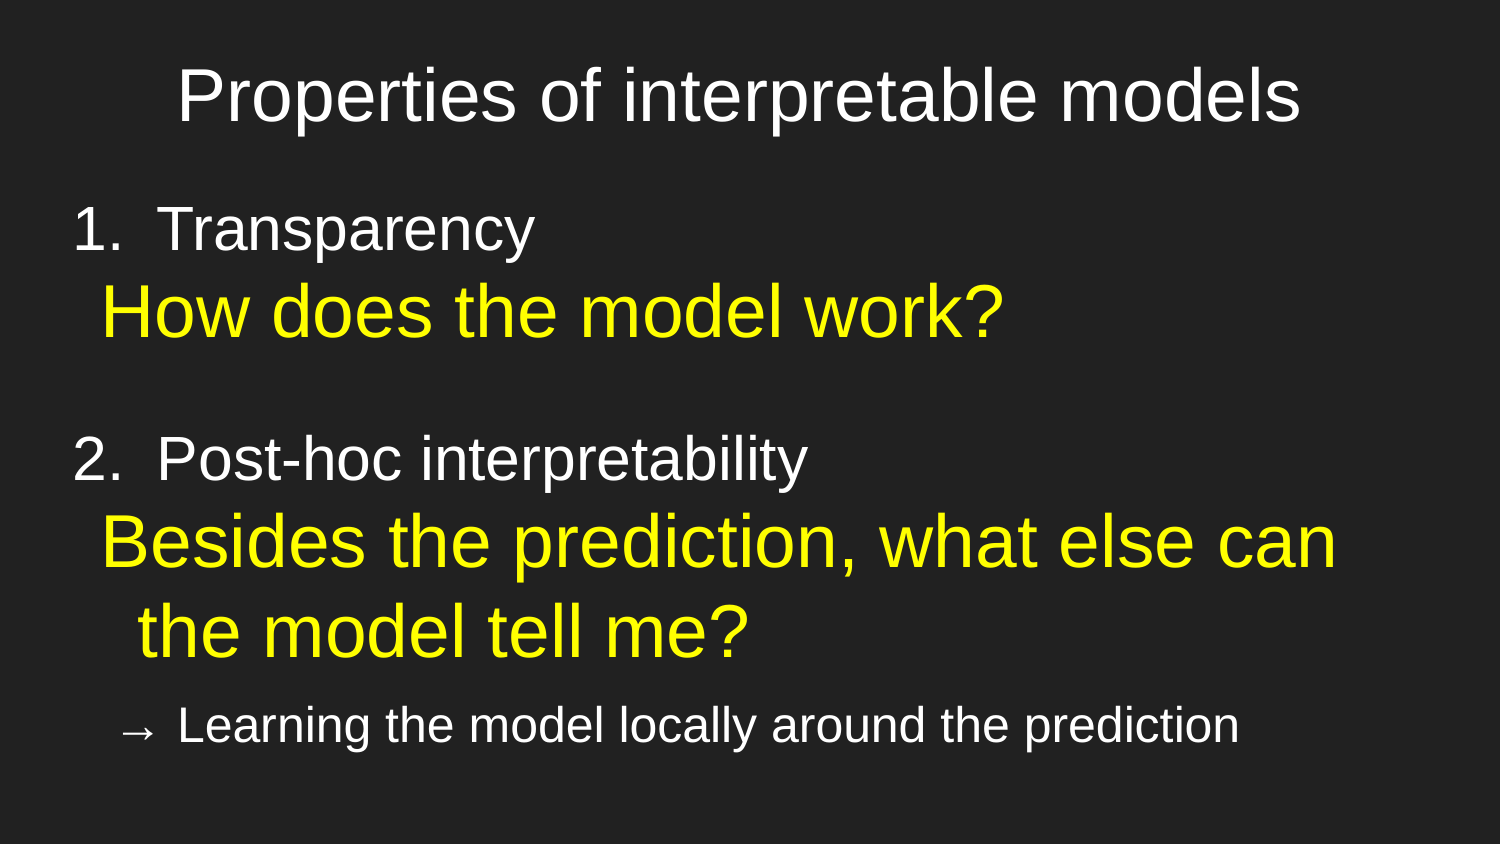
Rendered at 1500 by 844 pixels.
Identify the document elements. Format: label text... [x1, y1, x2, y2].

text_box Transparency How does the model work? Post-hoc interpretability Besides the prediction, what else can the model tell me? → Learning the model locally around the prediction [51, 172, 1449, 812]
text_box Properties of interpretable models [40, 31, 1439, 126]
